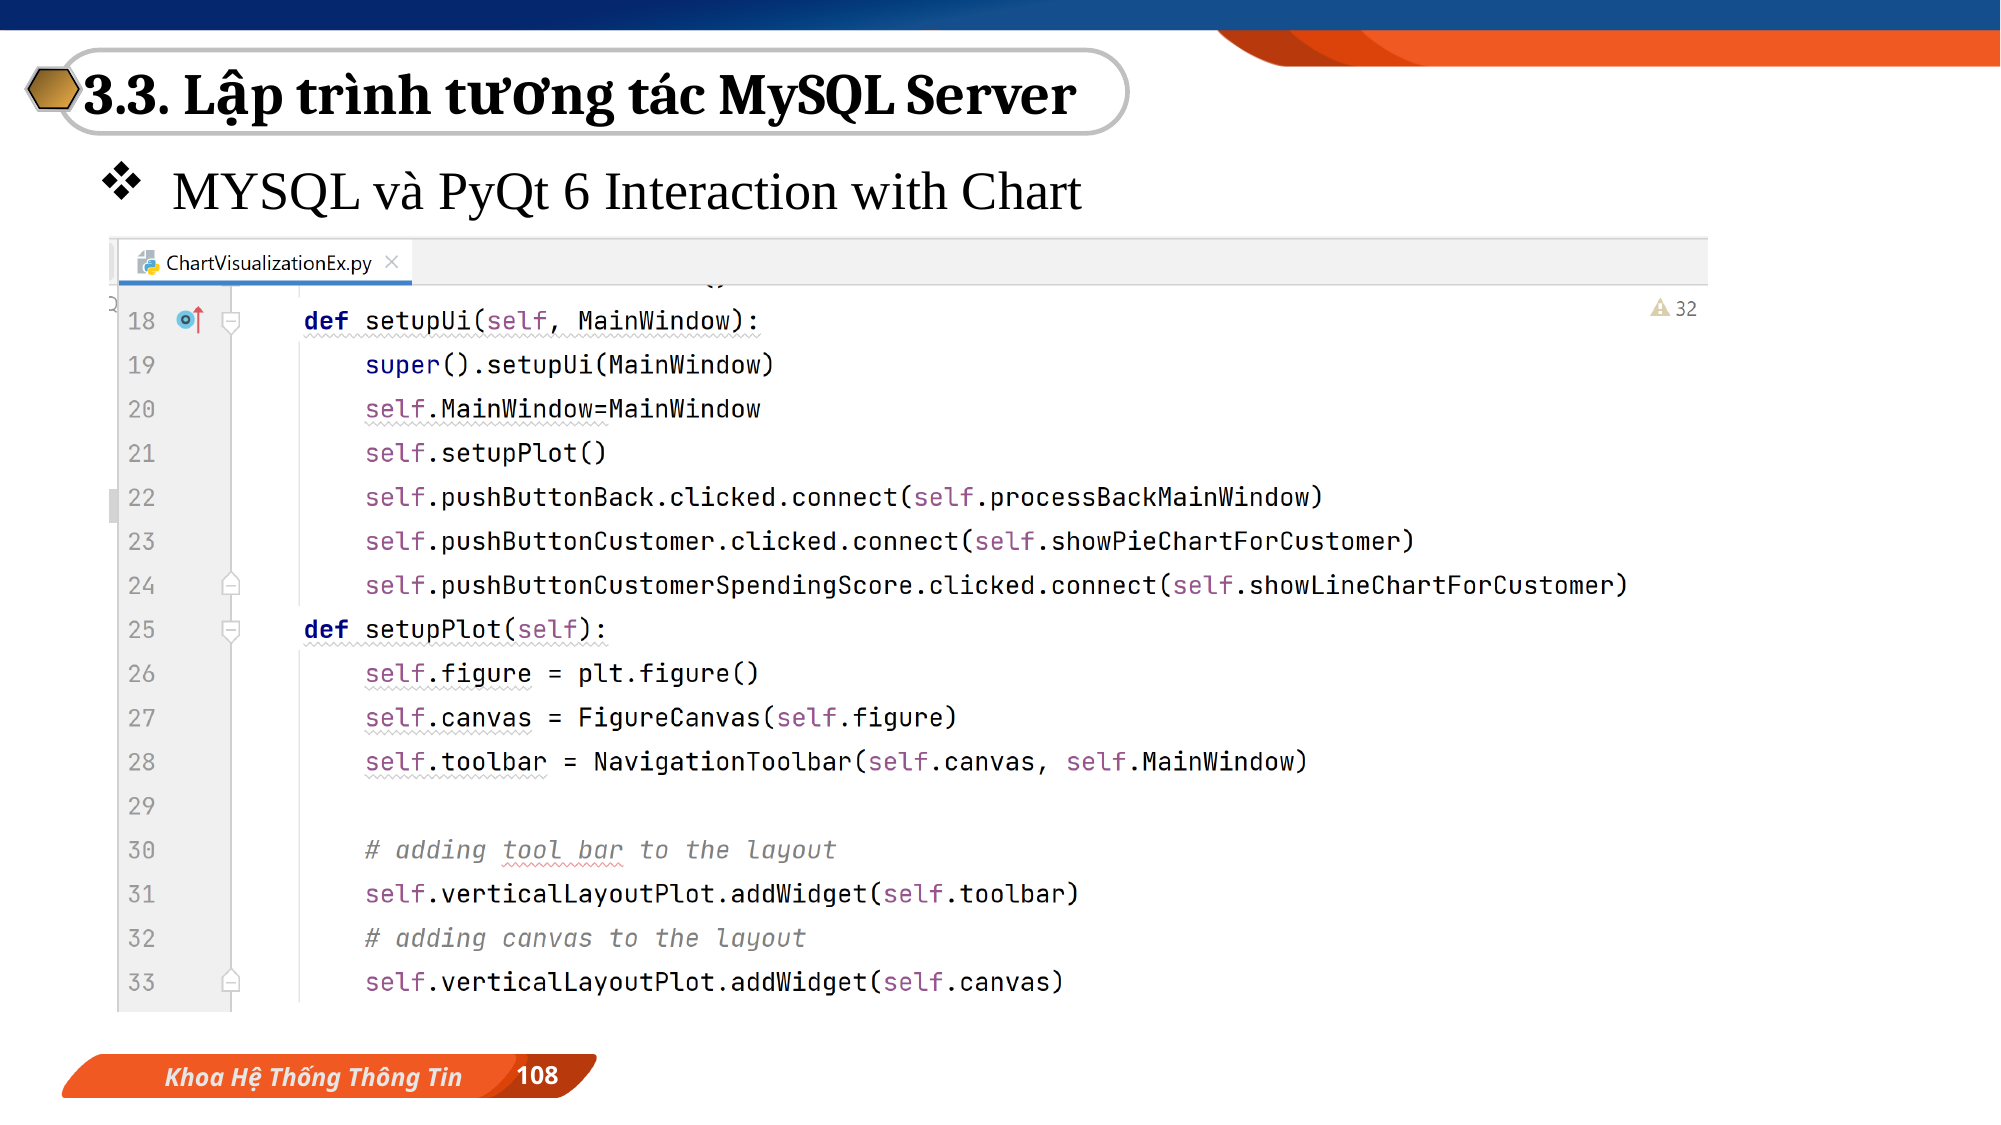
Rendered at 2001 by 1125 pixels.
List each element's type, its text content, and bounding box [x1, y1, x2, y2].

footer Khoa Hệ Thống Thông Tin [119, 1054, 493, 1098]
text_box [24, 49, 1128, 134]
picture [109, 236, 1708, 1012]
picture [0, 0, 2001, 71]
picture [34, 1017, 624, 1125]
text_box MYSQL và PyQt 6 Interaction with Chart [82, 147, 1166, 228]
slide_number 108 [493, 1046, 574, 1106]
